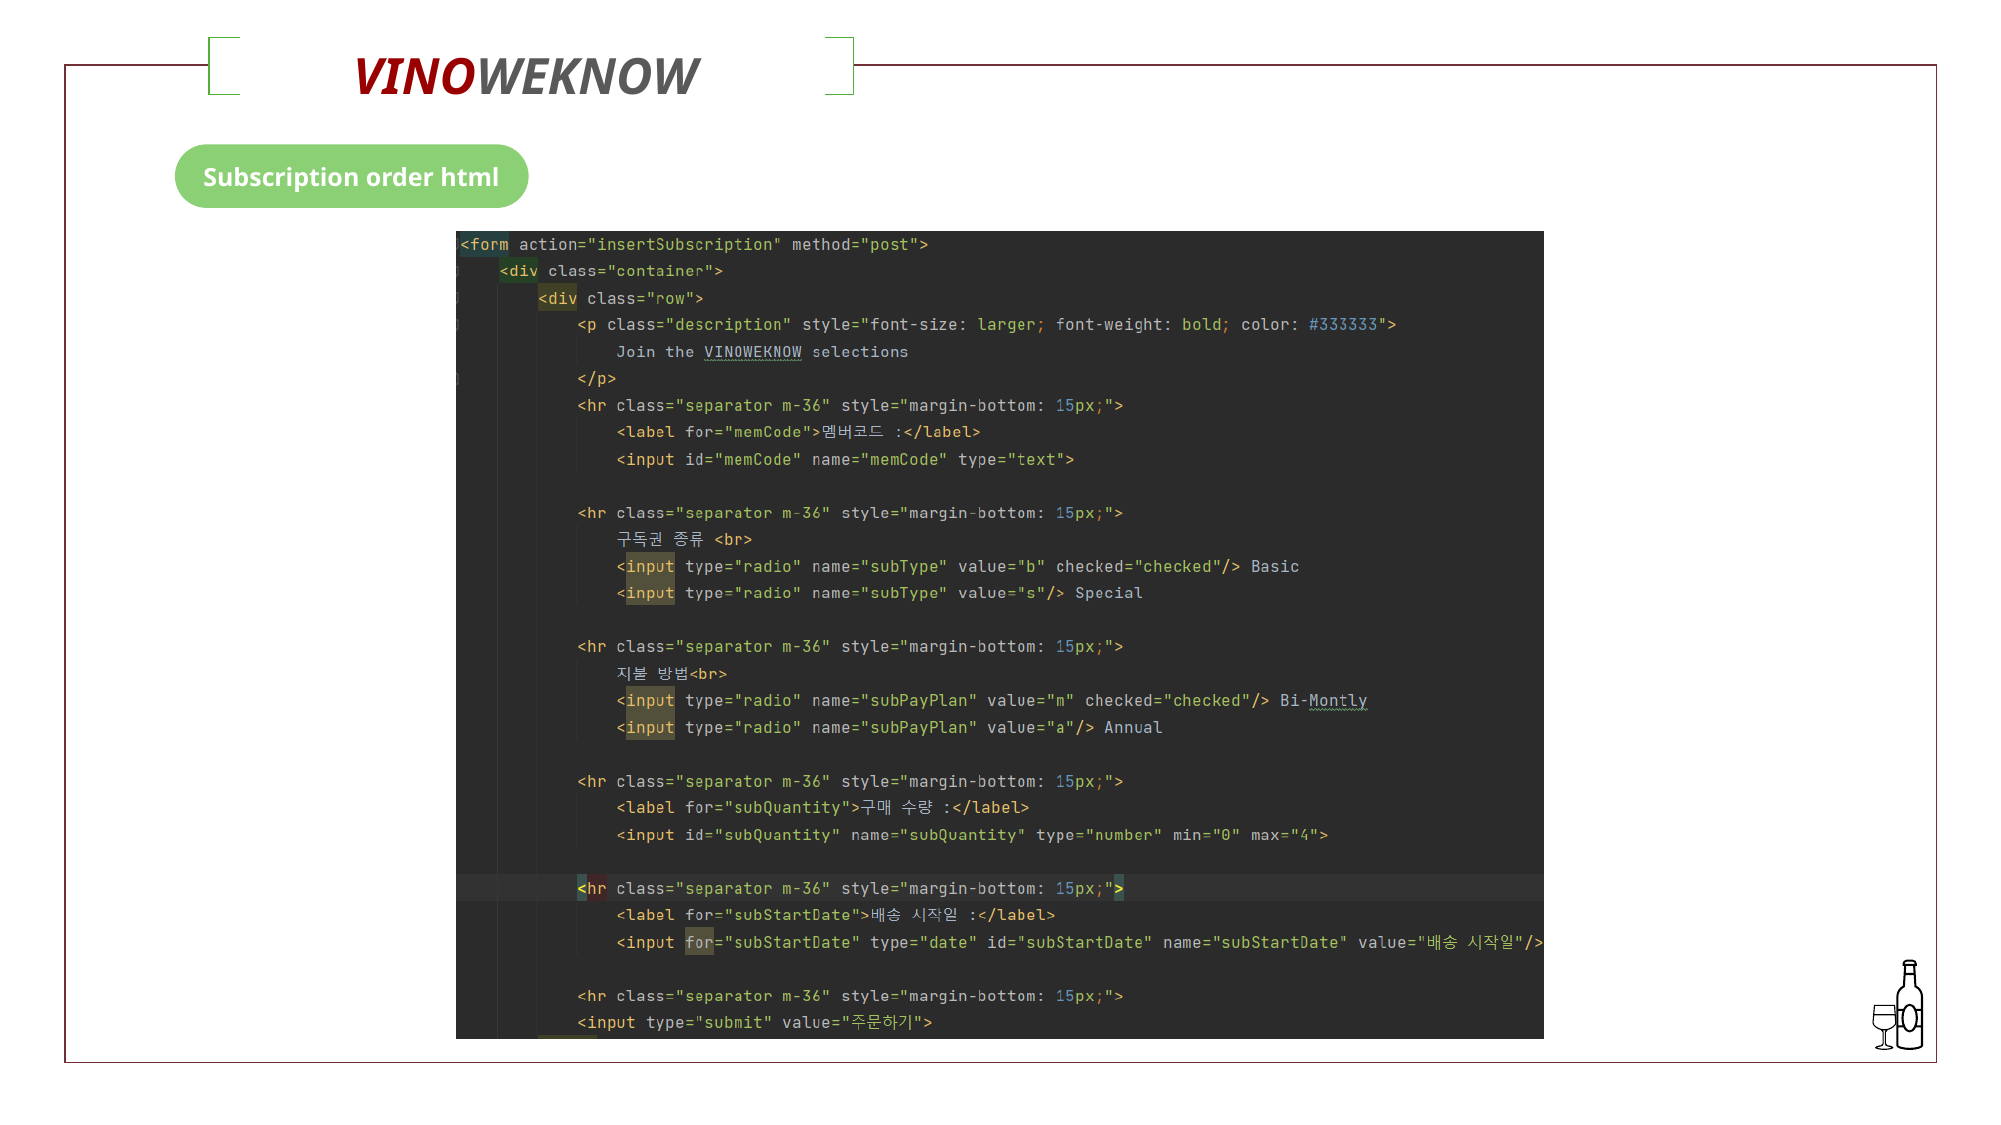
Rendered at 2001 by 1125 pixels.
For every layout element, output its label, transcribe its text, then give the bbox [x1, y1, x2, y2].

text_box VINOWEKNOW [215, 7, 848, 112]
text_box [64, 64, 1937, 1064]
text_box Subscription order html [173, 143, 530, 209]
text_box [1872, 959, 1923, 1050]
table_header [210, 38, 215, 94]
picture [456, 231, 1544, 1039]
table_header [848, 38, 853, 94]
